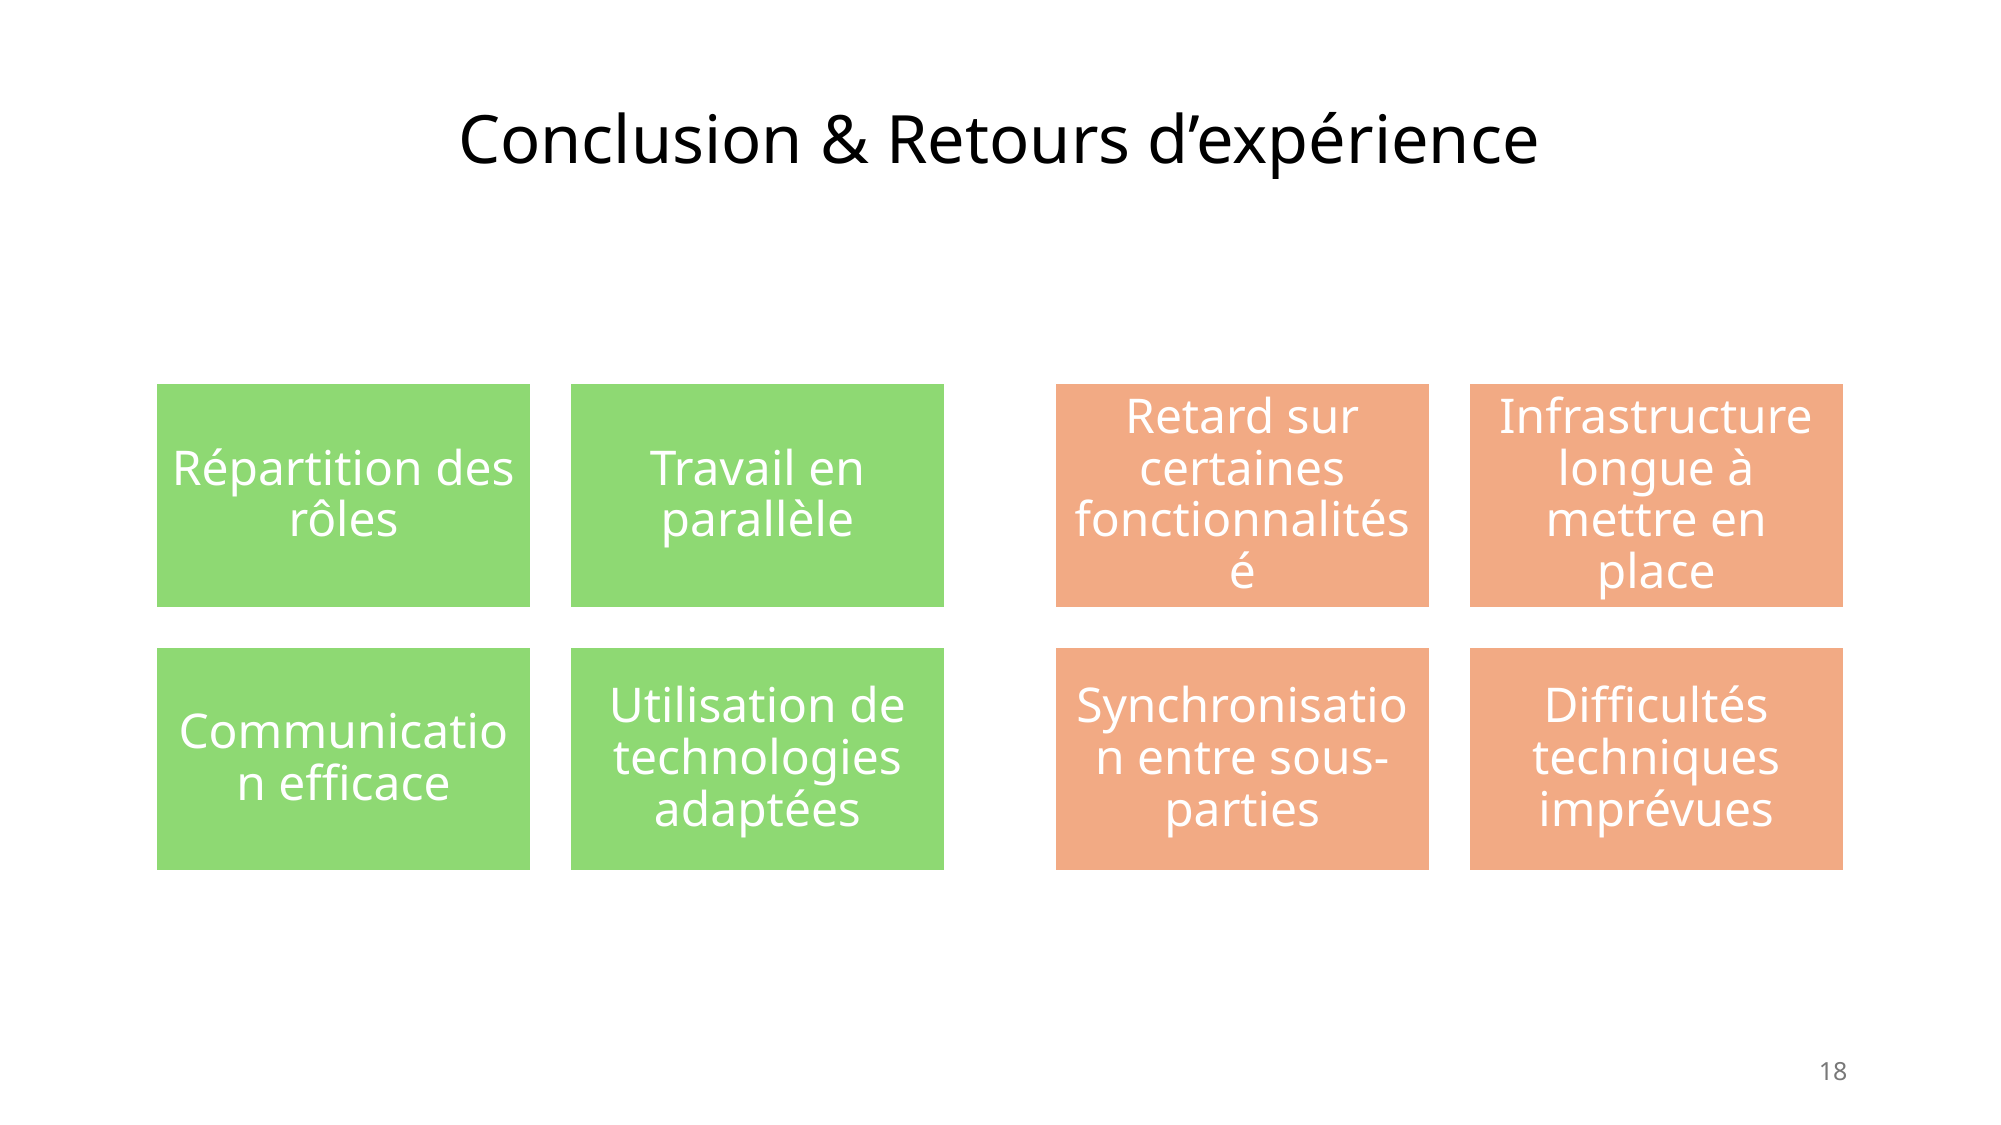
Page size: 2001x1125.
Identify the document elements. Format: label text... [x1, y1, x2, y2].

slide_number 18 [1412, 1042, 1863, 1103]
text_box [100, 381, 1900, 873]
text_box Conclusion & Retours d’expérience [285, 89, 1714, 185]
